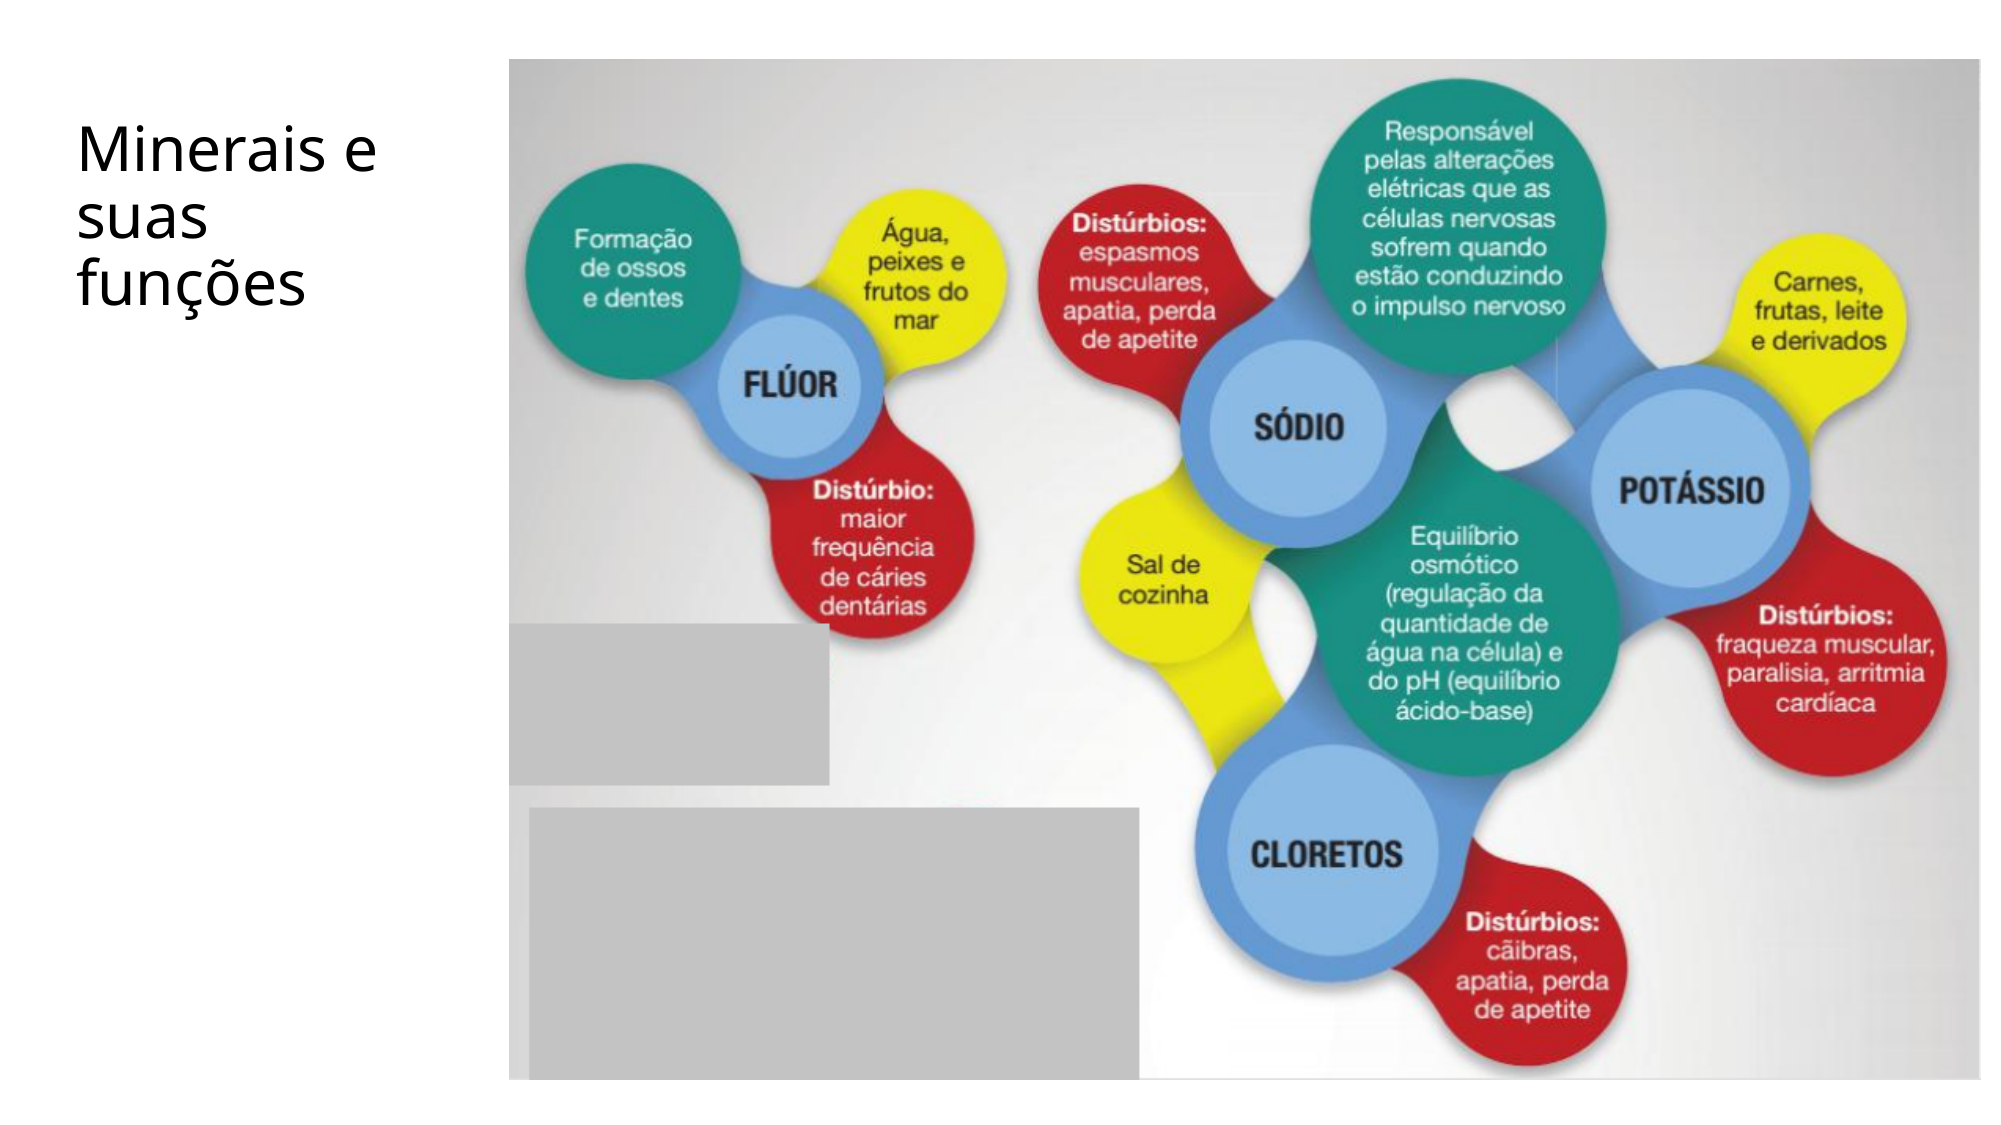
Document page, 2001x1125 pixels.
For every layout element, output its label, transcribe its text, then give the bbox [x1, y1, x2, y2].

picture [509, 59, 1981, 1080]
title Minerais e suas funções [61, 109, 462, 327]
